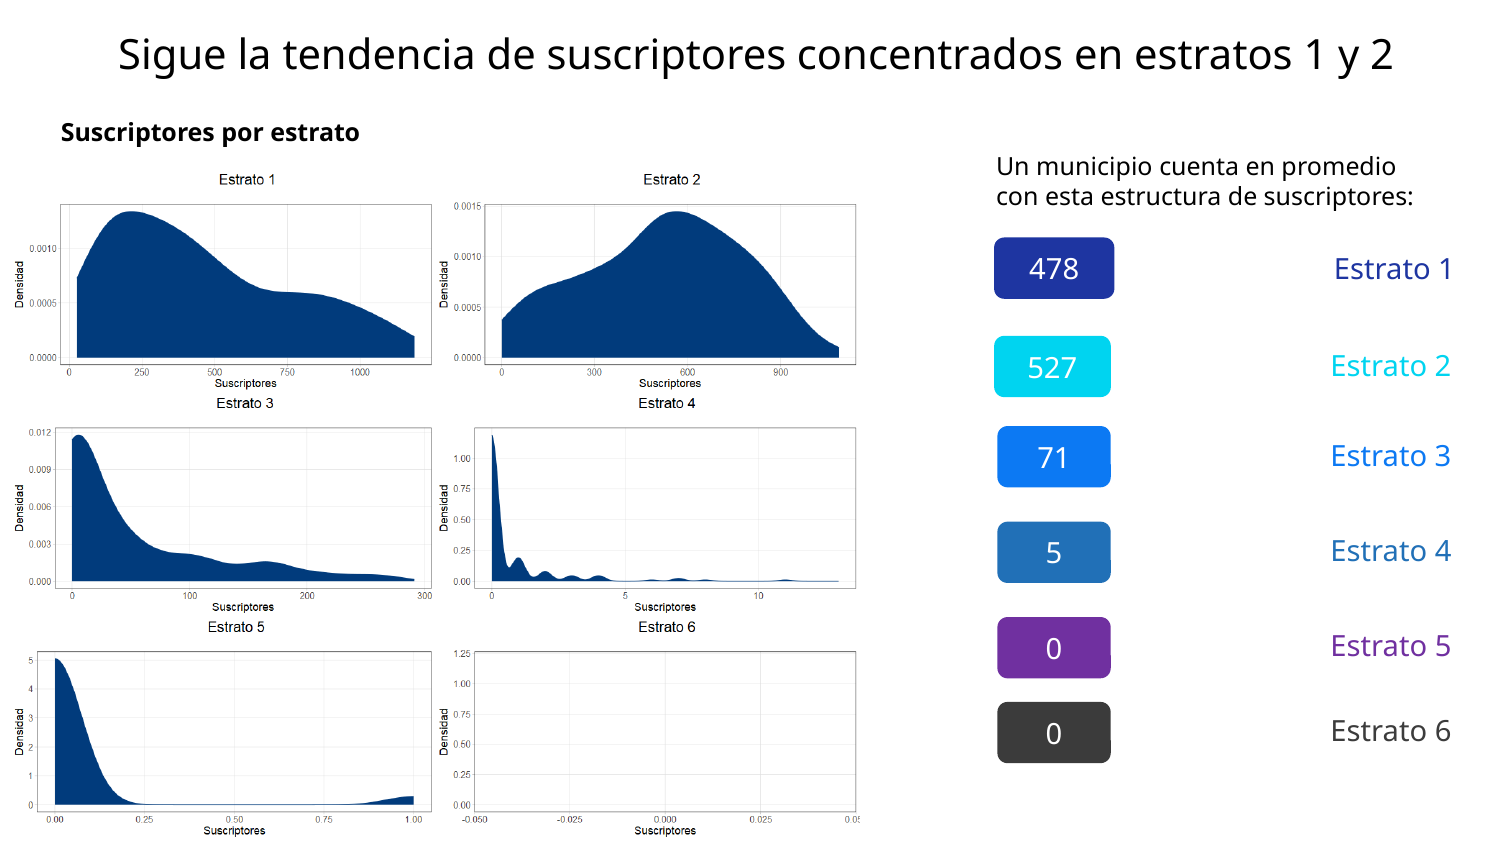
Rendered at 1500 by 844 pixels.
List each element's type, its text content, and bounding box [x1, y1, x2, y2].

text_box Un municipio cuenta en promedio con esta estructura de suscriptores: [981, 123, 1444, 238]
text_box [993, 335, 1467, 398]
title Sigue la tendencia de suscriptores concentrados en estratos 1 y 2 [45, 12, 1467, 92]
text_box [993, 237, 1471, 300]
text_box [997, 521, 1467, 584]
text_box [997, 425, 1467, 488]
picture [11, 170, 860, 841]
text_box Suscriptores por estrato [45, 91, 872, 171]
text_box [997, 616, 1467, 679]
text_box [997, 701, 1467, 764]
